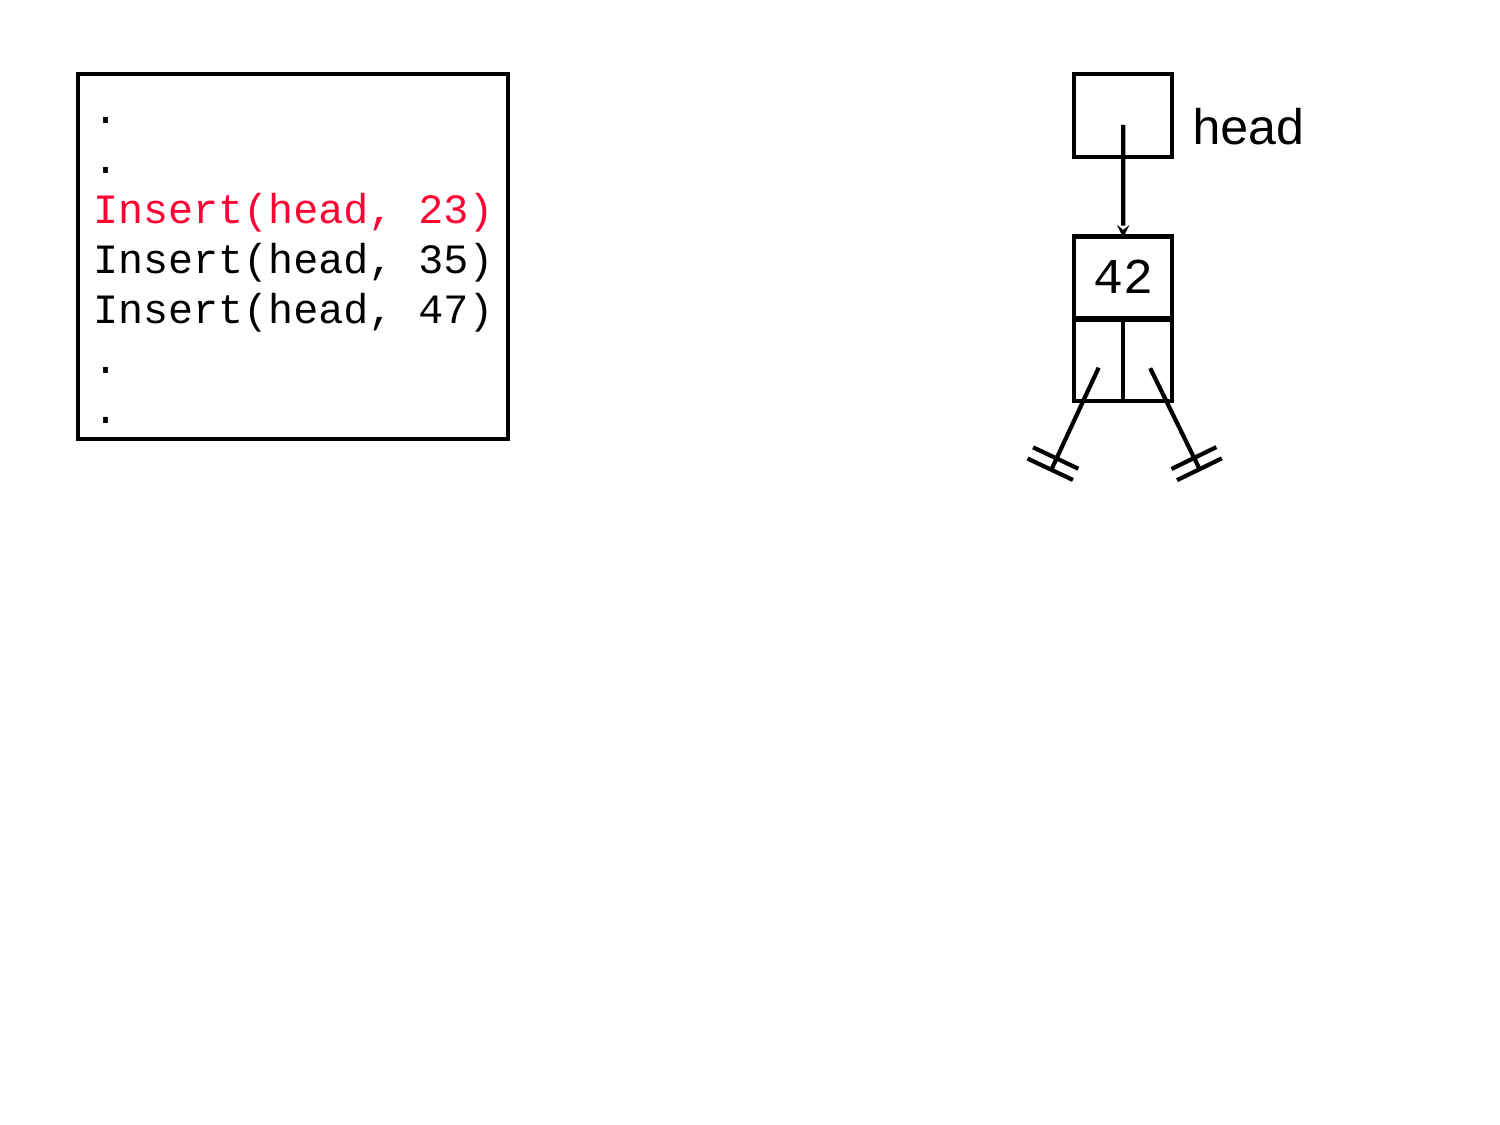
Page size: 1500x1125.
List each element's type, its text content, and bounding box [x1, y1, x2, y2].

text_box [1027, 367, 1099, 481]
text_box head [1177, 87, 1320, 163]
text_box 42 [1073, 236, 1173, 316]
text_box . . Insert(head, 23) Insert(head, 35) Insert(head, 47) . . [77, 73, 509, 440]
text_box [1117, 225, 1130, 236]
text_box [1073, 317, 1173, 402]
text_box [1150, 367, 1223, 481]
text_box [1073, 73, 1173, 158]
